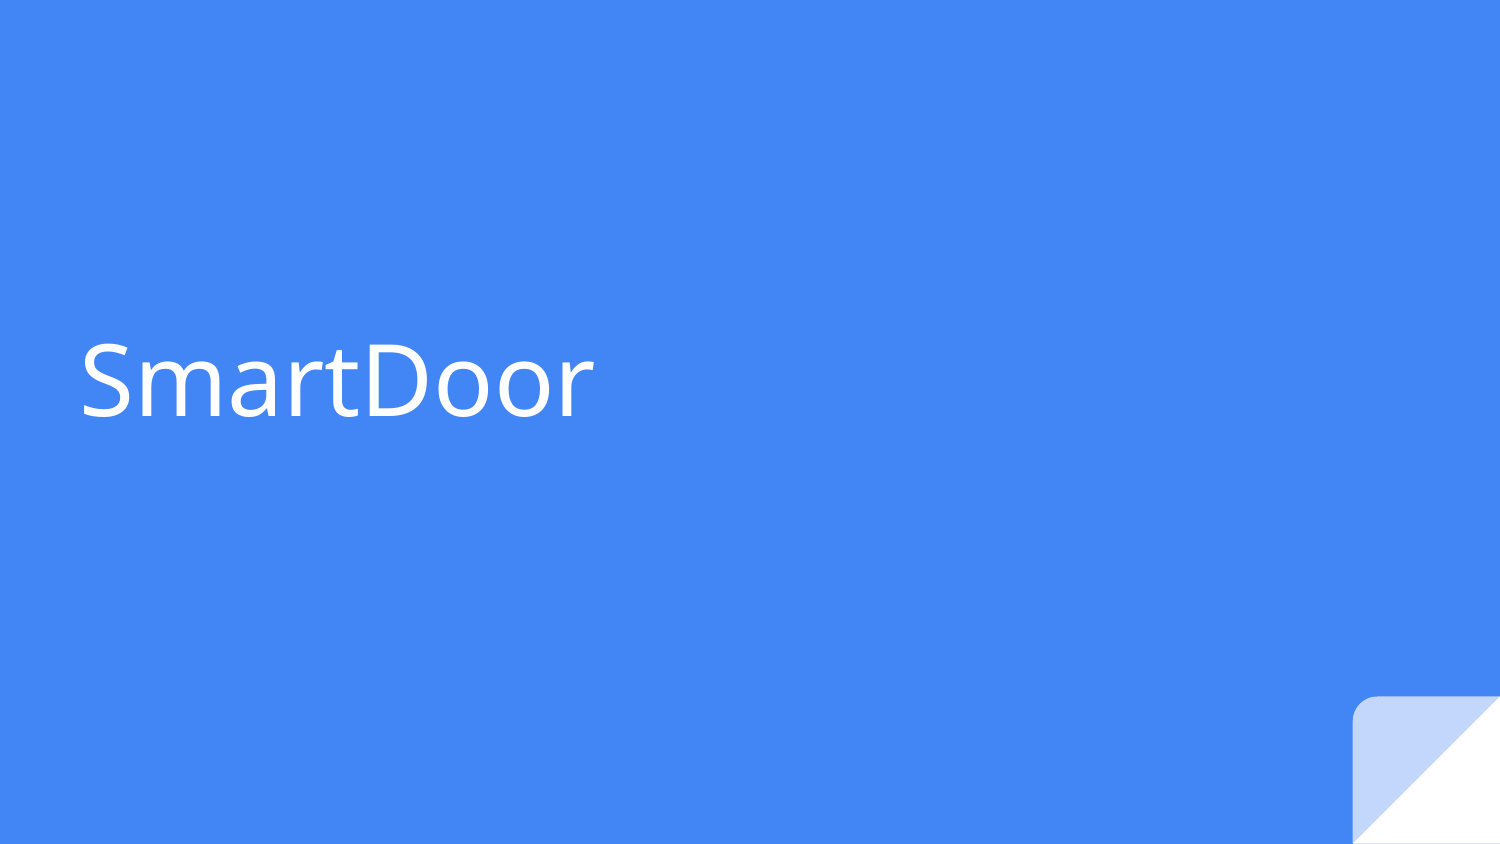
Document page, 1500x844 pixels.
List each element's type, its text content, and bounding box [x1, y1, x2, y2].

title SmartDoor [64, 298, 1413, 452]
